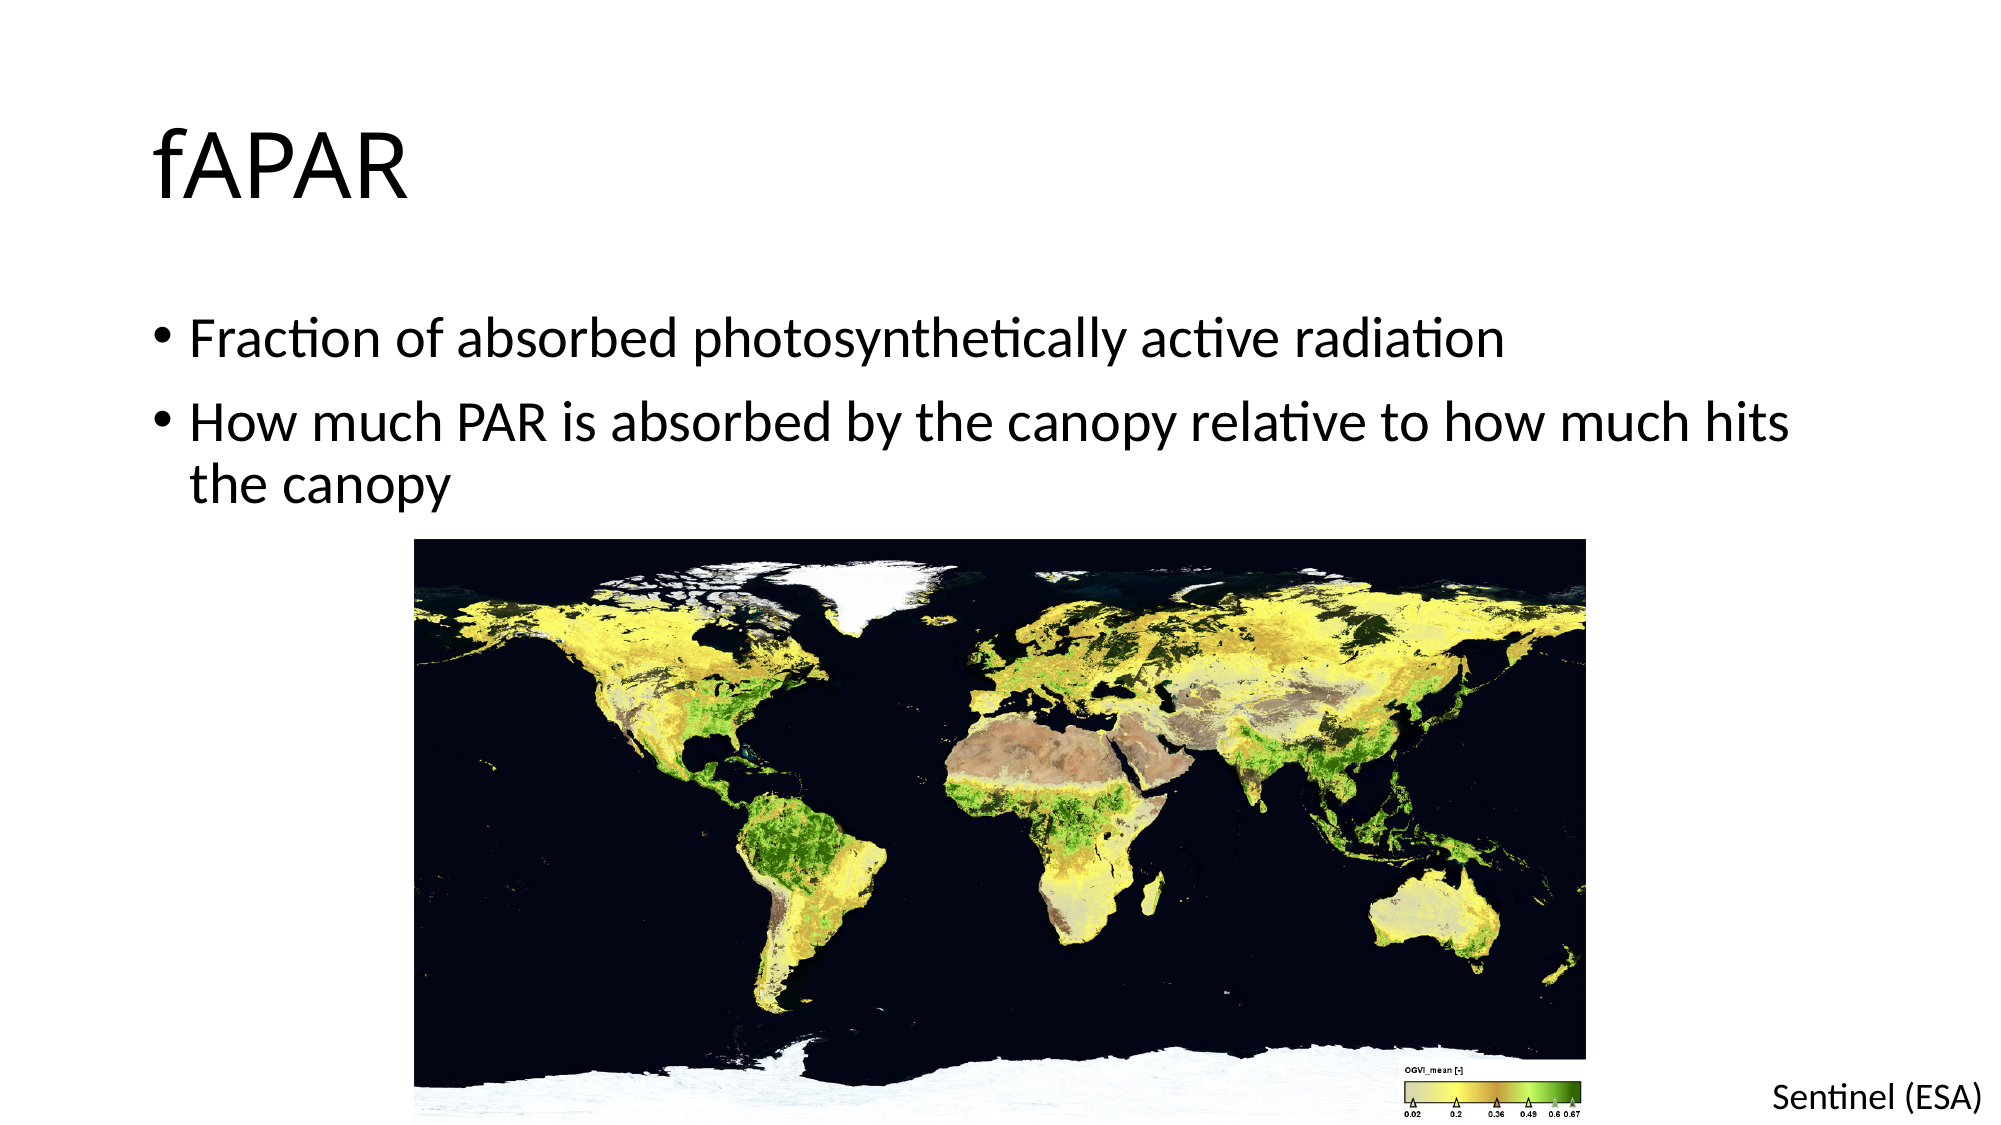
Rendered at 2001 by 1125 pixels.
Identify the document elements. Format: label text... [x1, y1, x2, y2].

picture [414, 539, 1586, 1125]
text_box Sentinel (ESA) [1757, 1064, 1999, 1125]
list Fraction of absorbed photosynthetically active radiation How much PAR is absorbed by the canopy relative to how much hits the canopy [137, 299, 1863, 1014]
title fAPAR [137, 59, 1863, 278]
